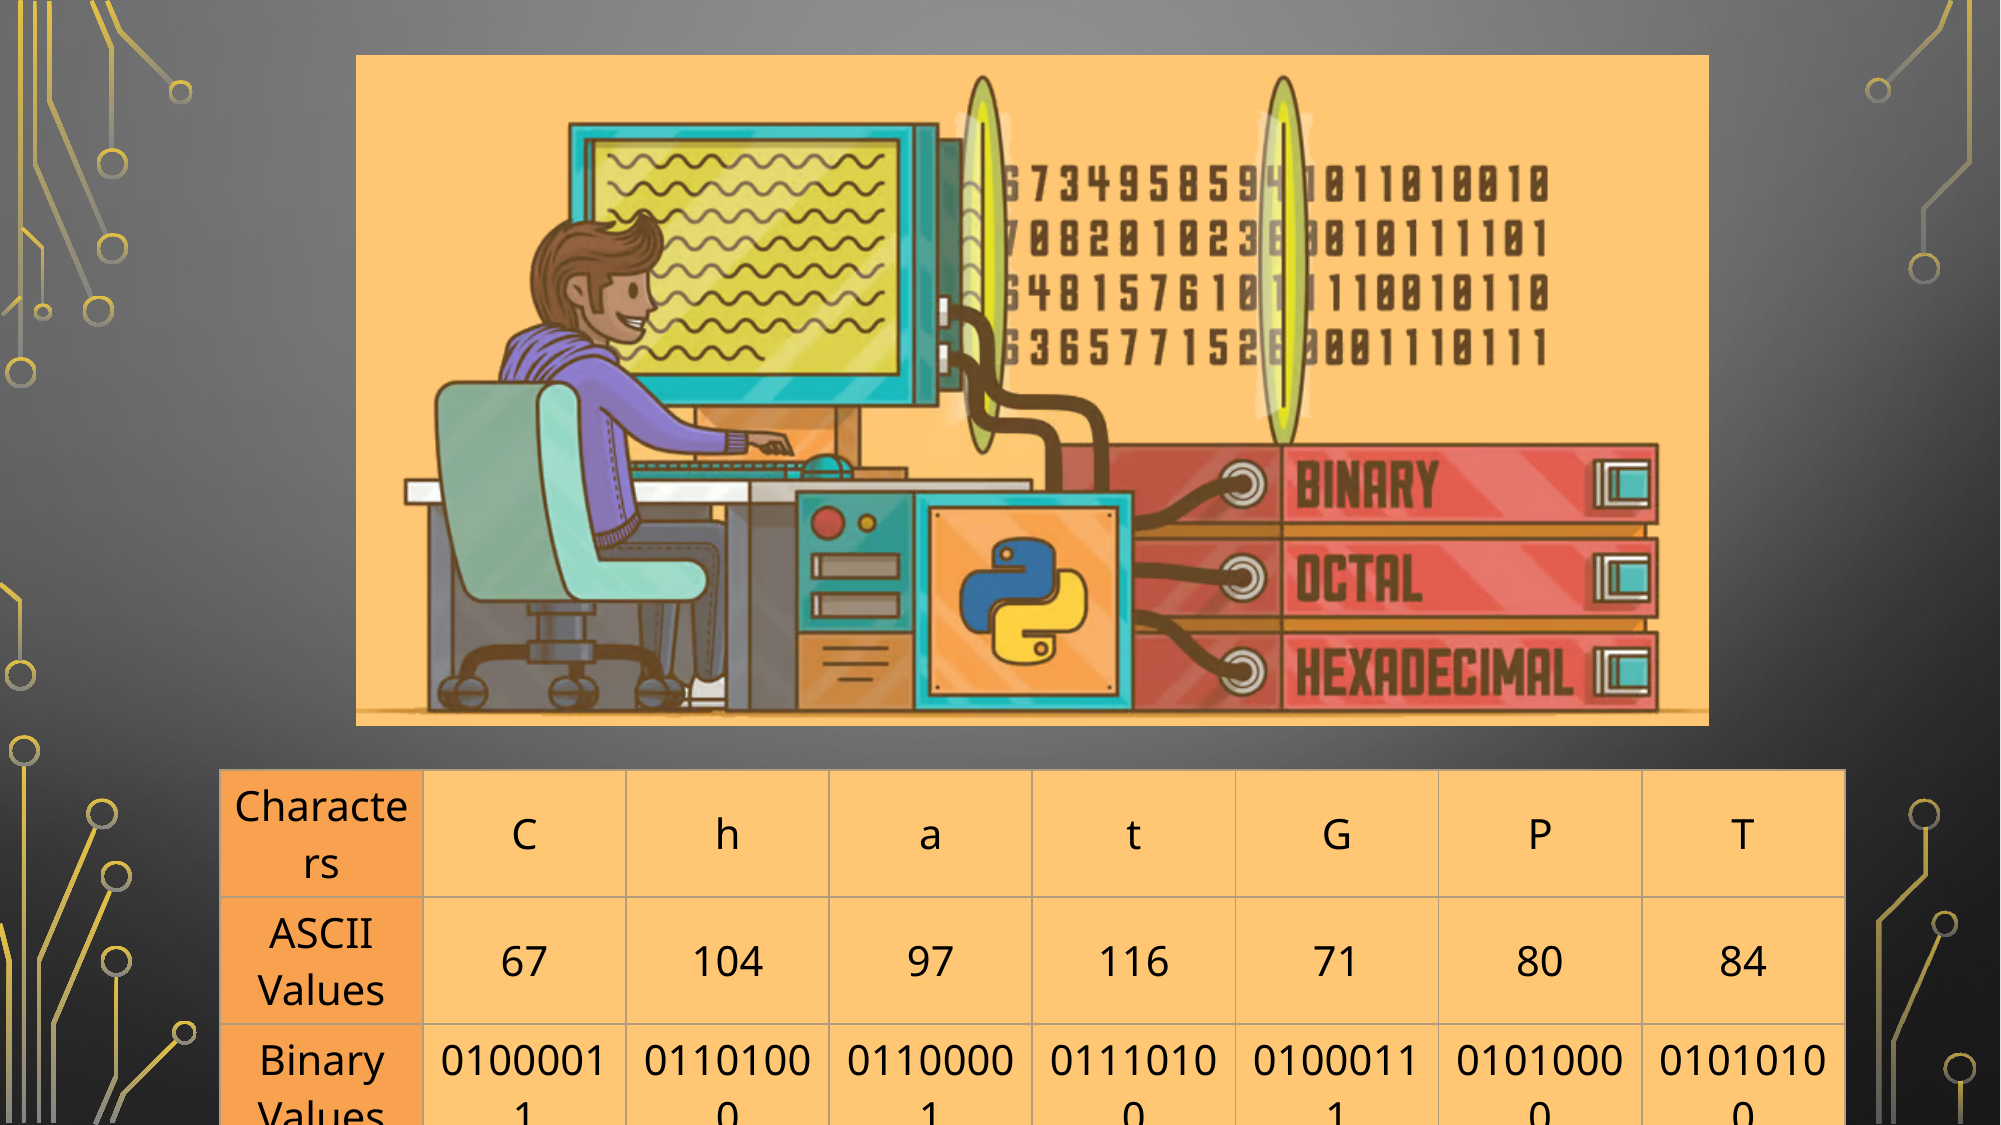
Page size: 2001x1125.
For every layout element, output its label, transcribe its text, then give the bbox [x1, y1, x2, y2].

table_cell 01100001 [830, 1025, 1031, 1125]
table_cell ASCII Values [221, 898, 422, 1023]
table_cell 97 [830, 898, 1031, 1023]
table_cell 71 [1236, 898, 1438, 1023]
table_cell 01010000 [1439, 1025, 1641, 1125]
table_header Characters [221, 771, 422, 896]
table_cell 01101000 [627, 1025, 828, 1125]
table_cell 01110100 [1033, 1025, 1235, 1125]
table_cell 01000111 [1236, 1025, 1438, 1125]
picture [356, 55, 1709, 727]
table_header T [1643, 771, 1844, 896]
table_cell Binary Values [221, 1025, 422, 1125]
table_cell 116 [1033, 898, 1235, 1023]
table_cell 84 [1643, 898, 1844, 1023]
table_header h [627, 771, 828, 896]
table_cell 67 [424, 898, 625, 1023]
table_header a [830, 771, 1031, 896]
table_cell 104 [627, 898, 828, 1023]
table_header t [1033, 771, 1235, 896]
table_cell 01010100 [1643, 1025, 1844, 1125]
table_cell 01000011 [424, 1025, 625, 1125]
table_header P [1439, 771, 1641, 896]
table_header C [424, 771, 625, 896]
table_header G [1236, 771, 1438, 896]
table_cell 80 [1439, 898, 1641, 1023]
